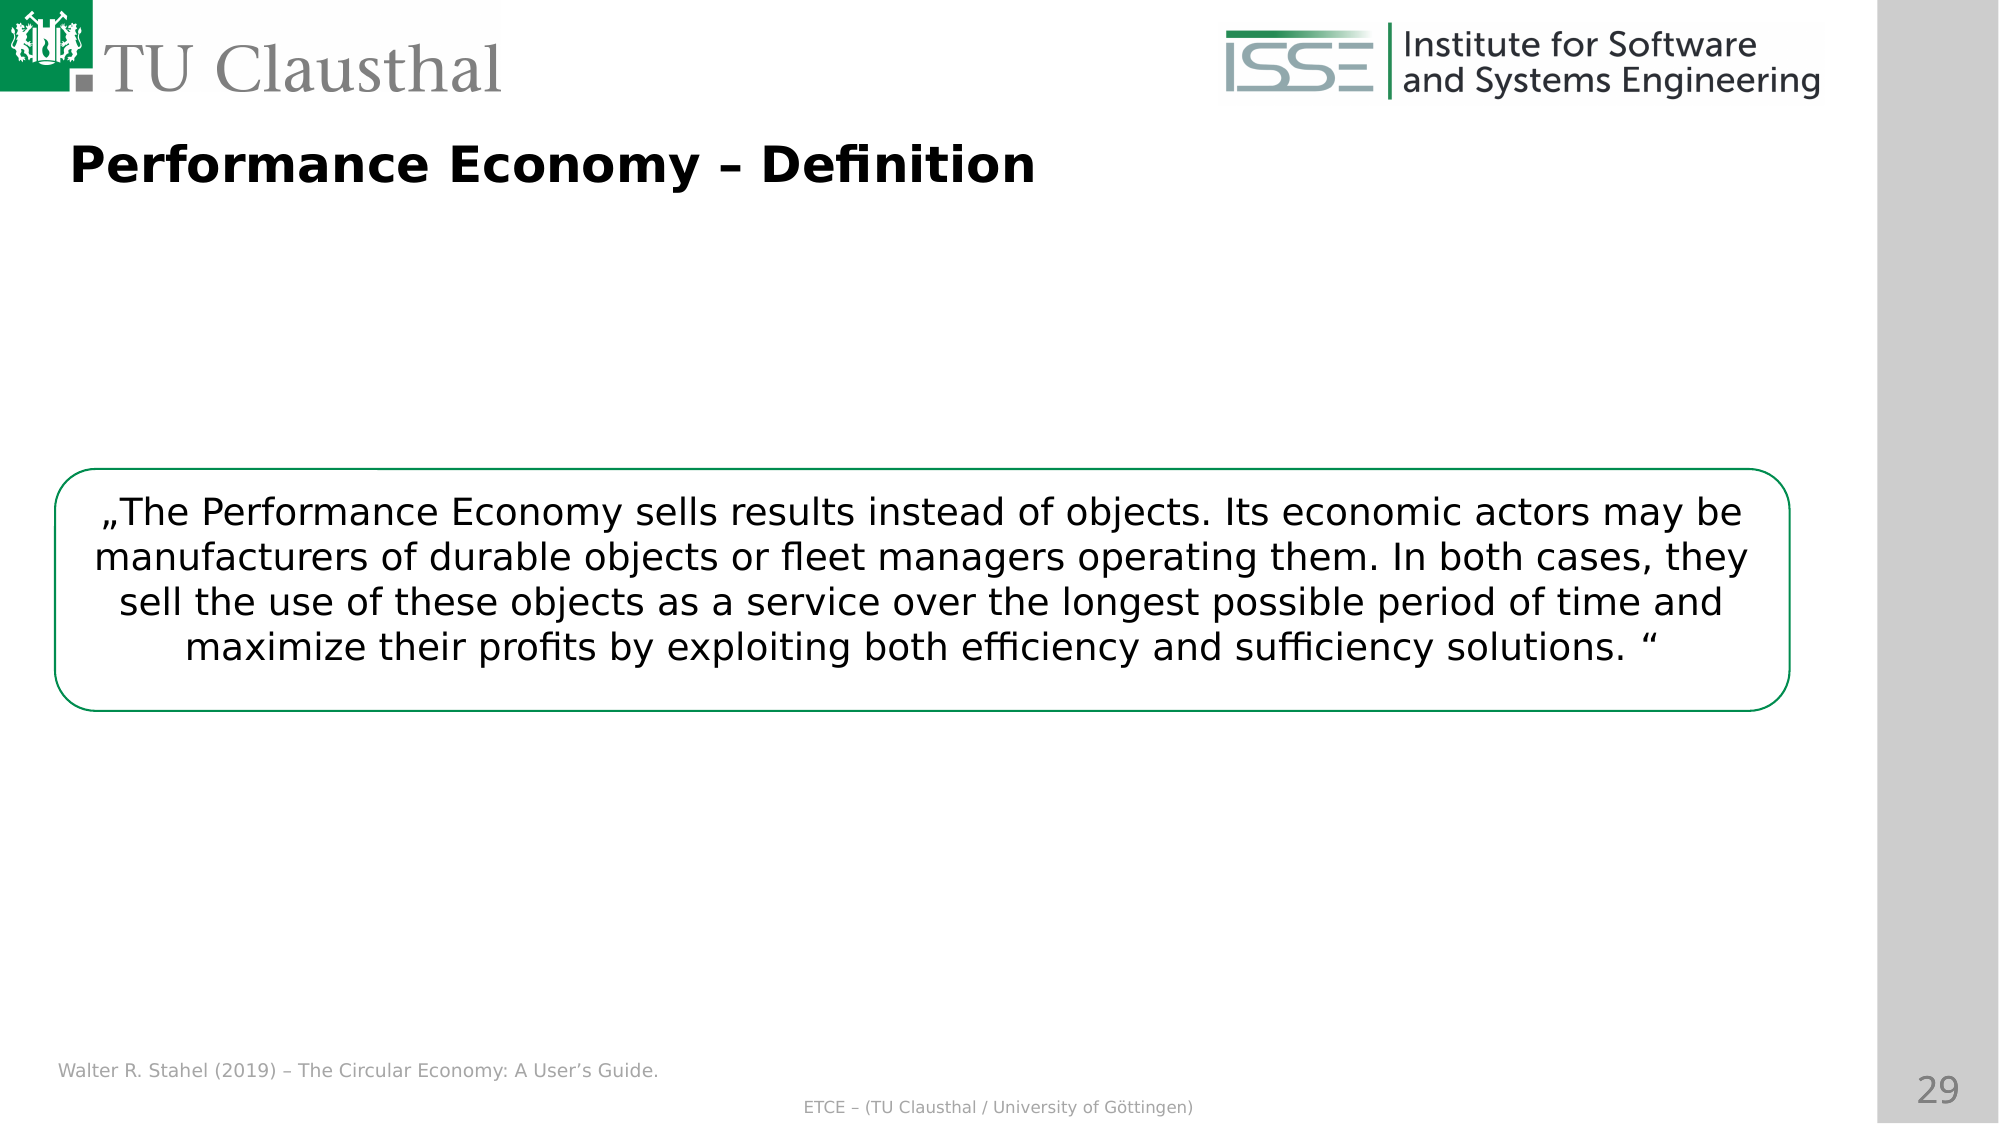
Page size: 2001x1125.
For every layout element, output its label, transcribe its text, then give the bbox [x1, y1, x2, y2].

picture [0, 0, 501, 92]
text_box Performance Economy – Definition [55, 125, 1818, 207]
picture [1218, 22, 1825, 106]
text_box Walter R. Stahel (2019) – The Circular Economy: A User’s Guide. [43, 1051, 1105, 1089]
text_box „The Performance Economy sells results instead of objects. Its economic actors may be manufacturers of durable objects or fleet managers operating them. In both cases, they sell the use of these objects as a service over the longest possible period of time and maximize their profits by exploiting both efficiency and sufficiency solutions. “ [53, 467, 1791, 712]
